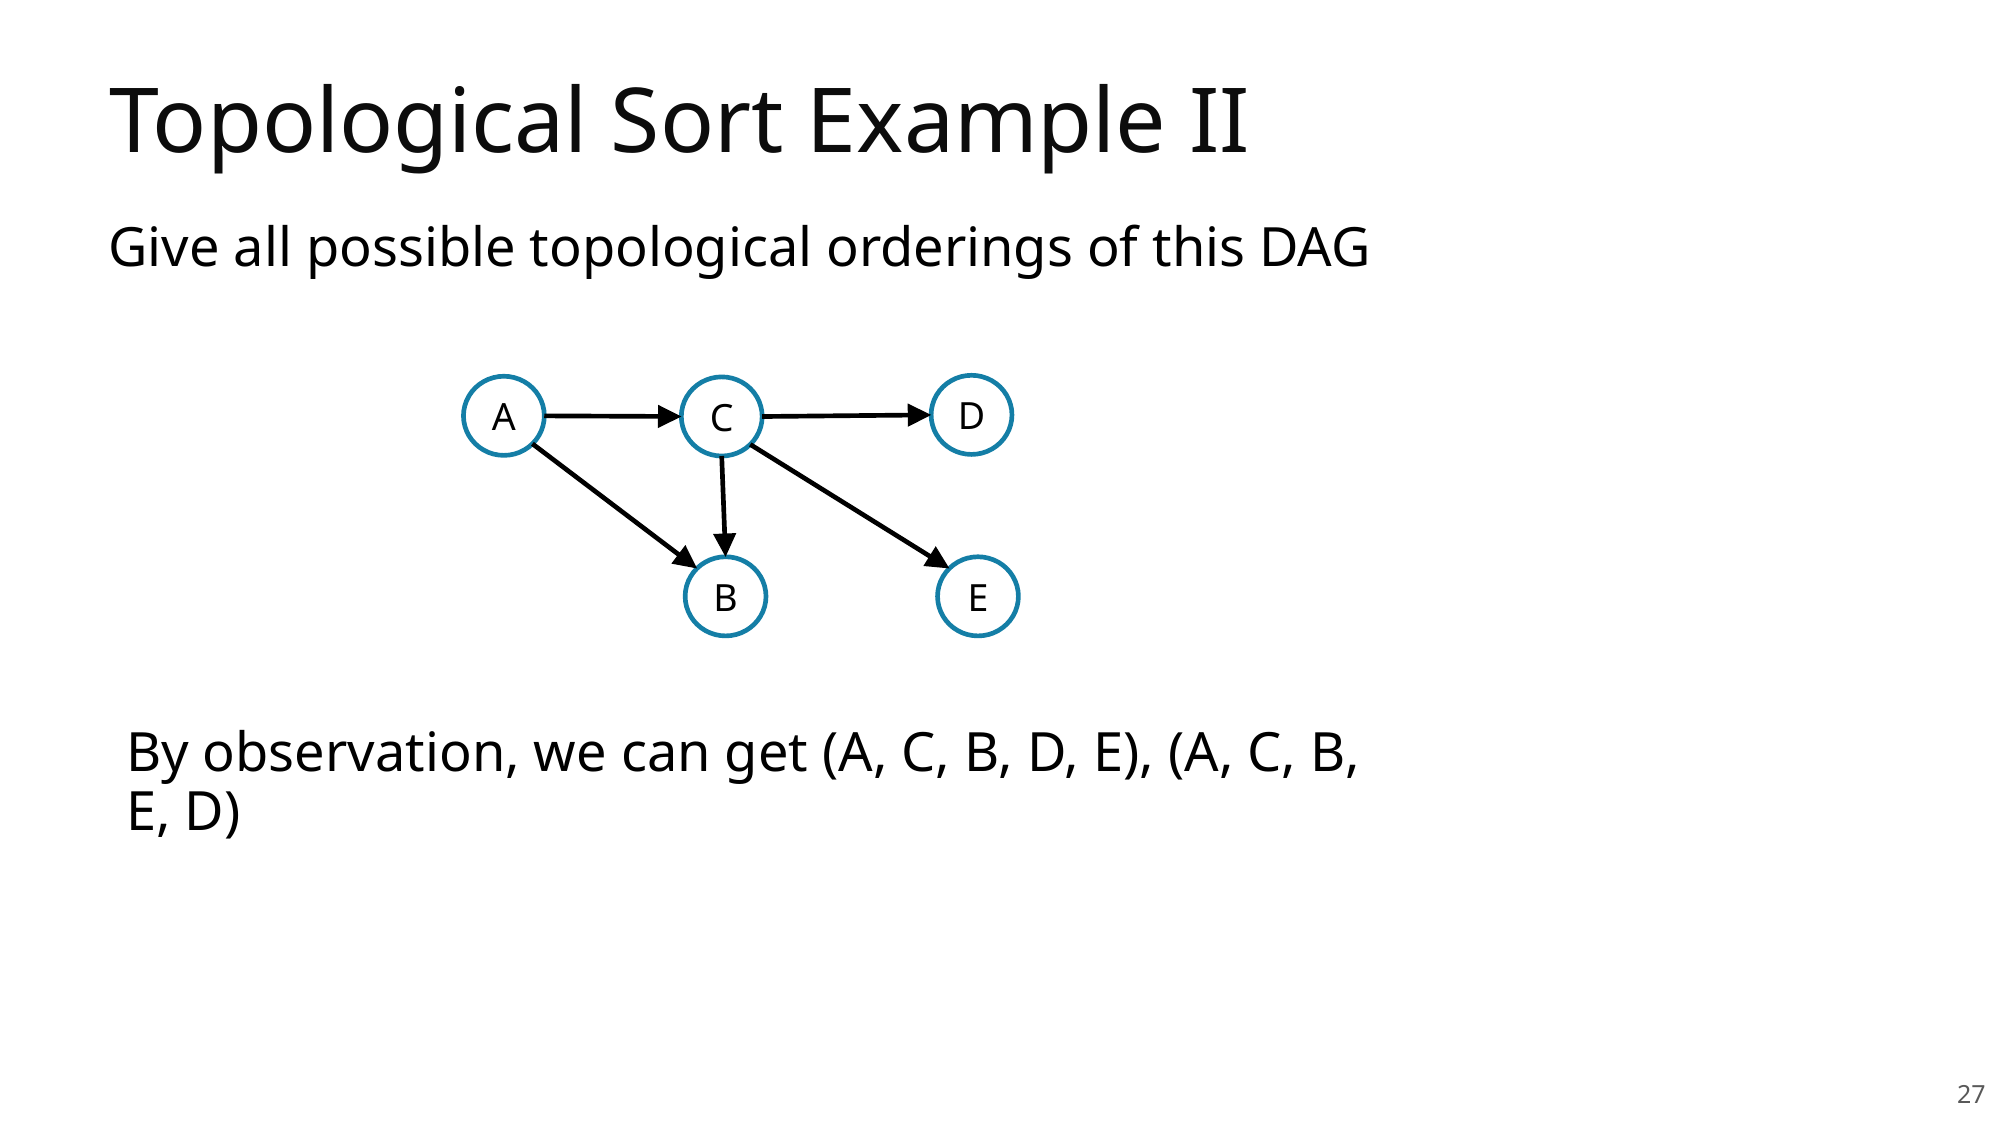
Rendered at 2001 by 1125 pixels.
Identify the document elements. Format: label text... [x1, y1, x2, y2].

text_box B [685, 557, 767, 636]
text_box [750, 444, 950, 569]
title Topological Sort Example II [94, 43, 1930, 210]
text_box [721, 455, 726, 557]
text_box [532, 443, 698, 569]
text_box D [931, 375, 1012, 455]
text_box A [463, 376, 545, 456]
text_box By observation, we can get (A, C, B, D, E), (A, C, B, E, D) [118, 717, 1421, 914]
text_box C [681, 376, 762, 456]
list Give all possible topological orderings of this DAG [100, 211, 1936, 296]
text_box E [937, 556, 1019, 636]
